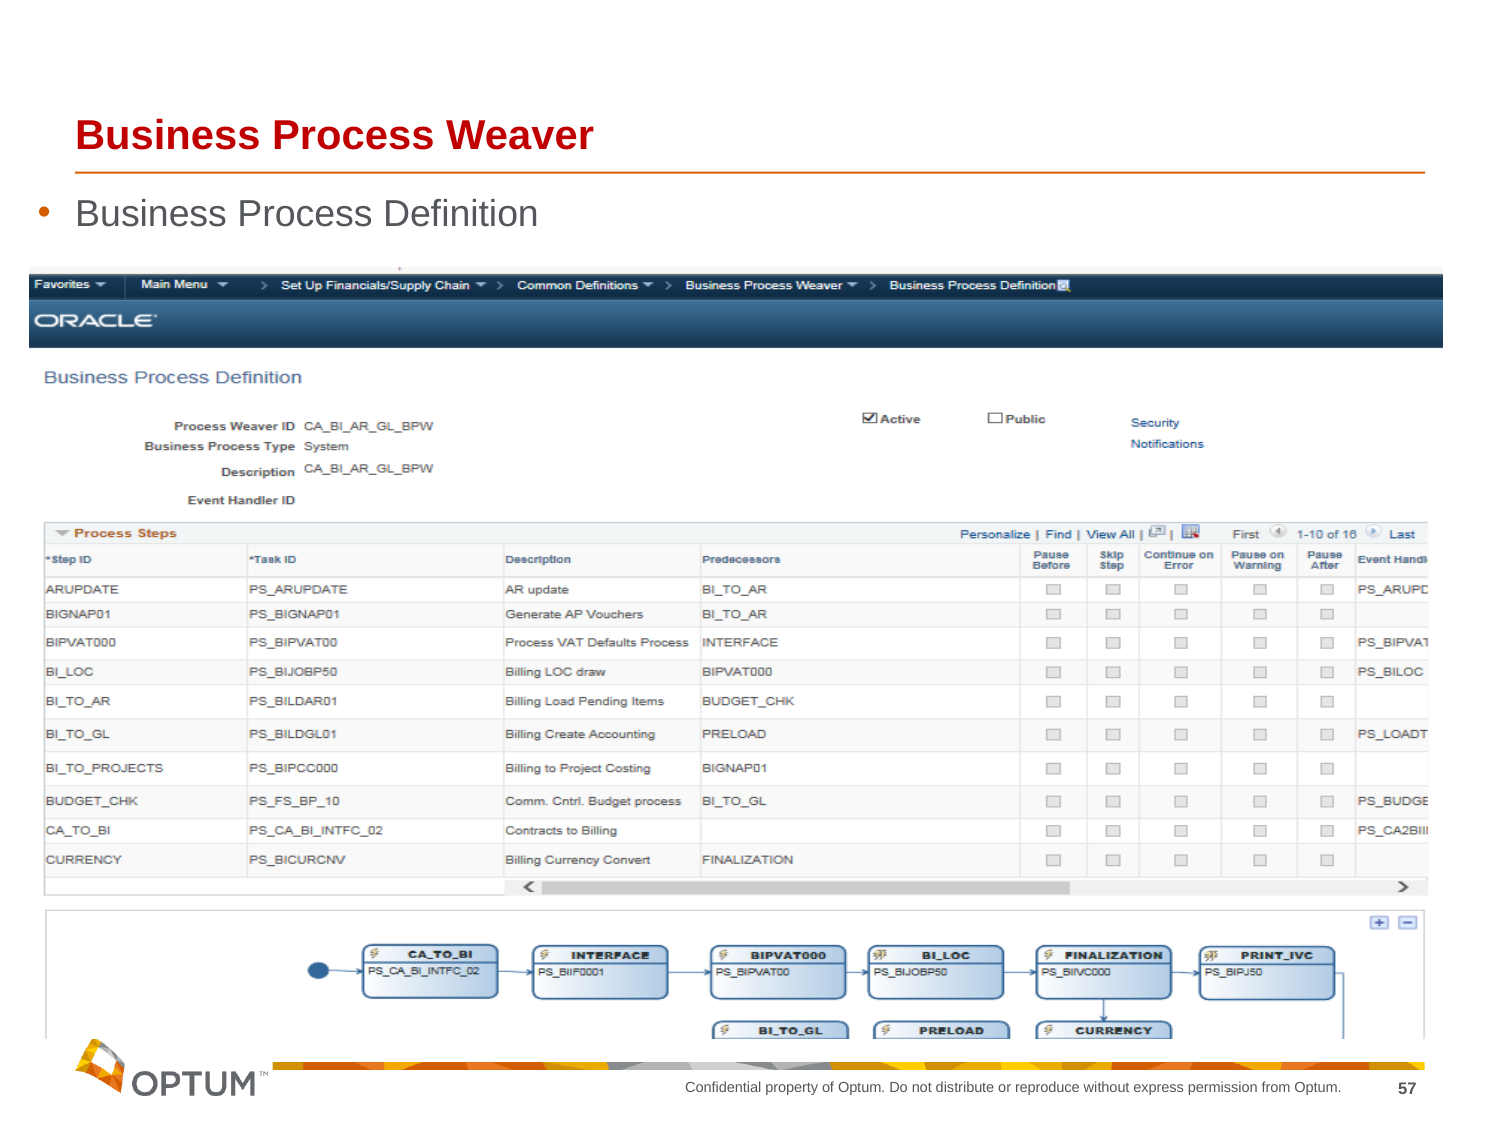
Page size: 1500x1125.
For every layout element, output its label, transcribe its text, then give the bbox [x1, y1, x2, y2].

picture [273, 1062, 1425, 1070]
picture [29, 266, 1443, 1096]
list Business Process Definition [37, 188, 1463, 1033]
title Business Process Weaver [75, 31, 1425, 158]
